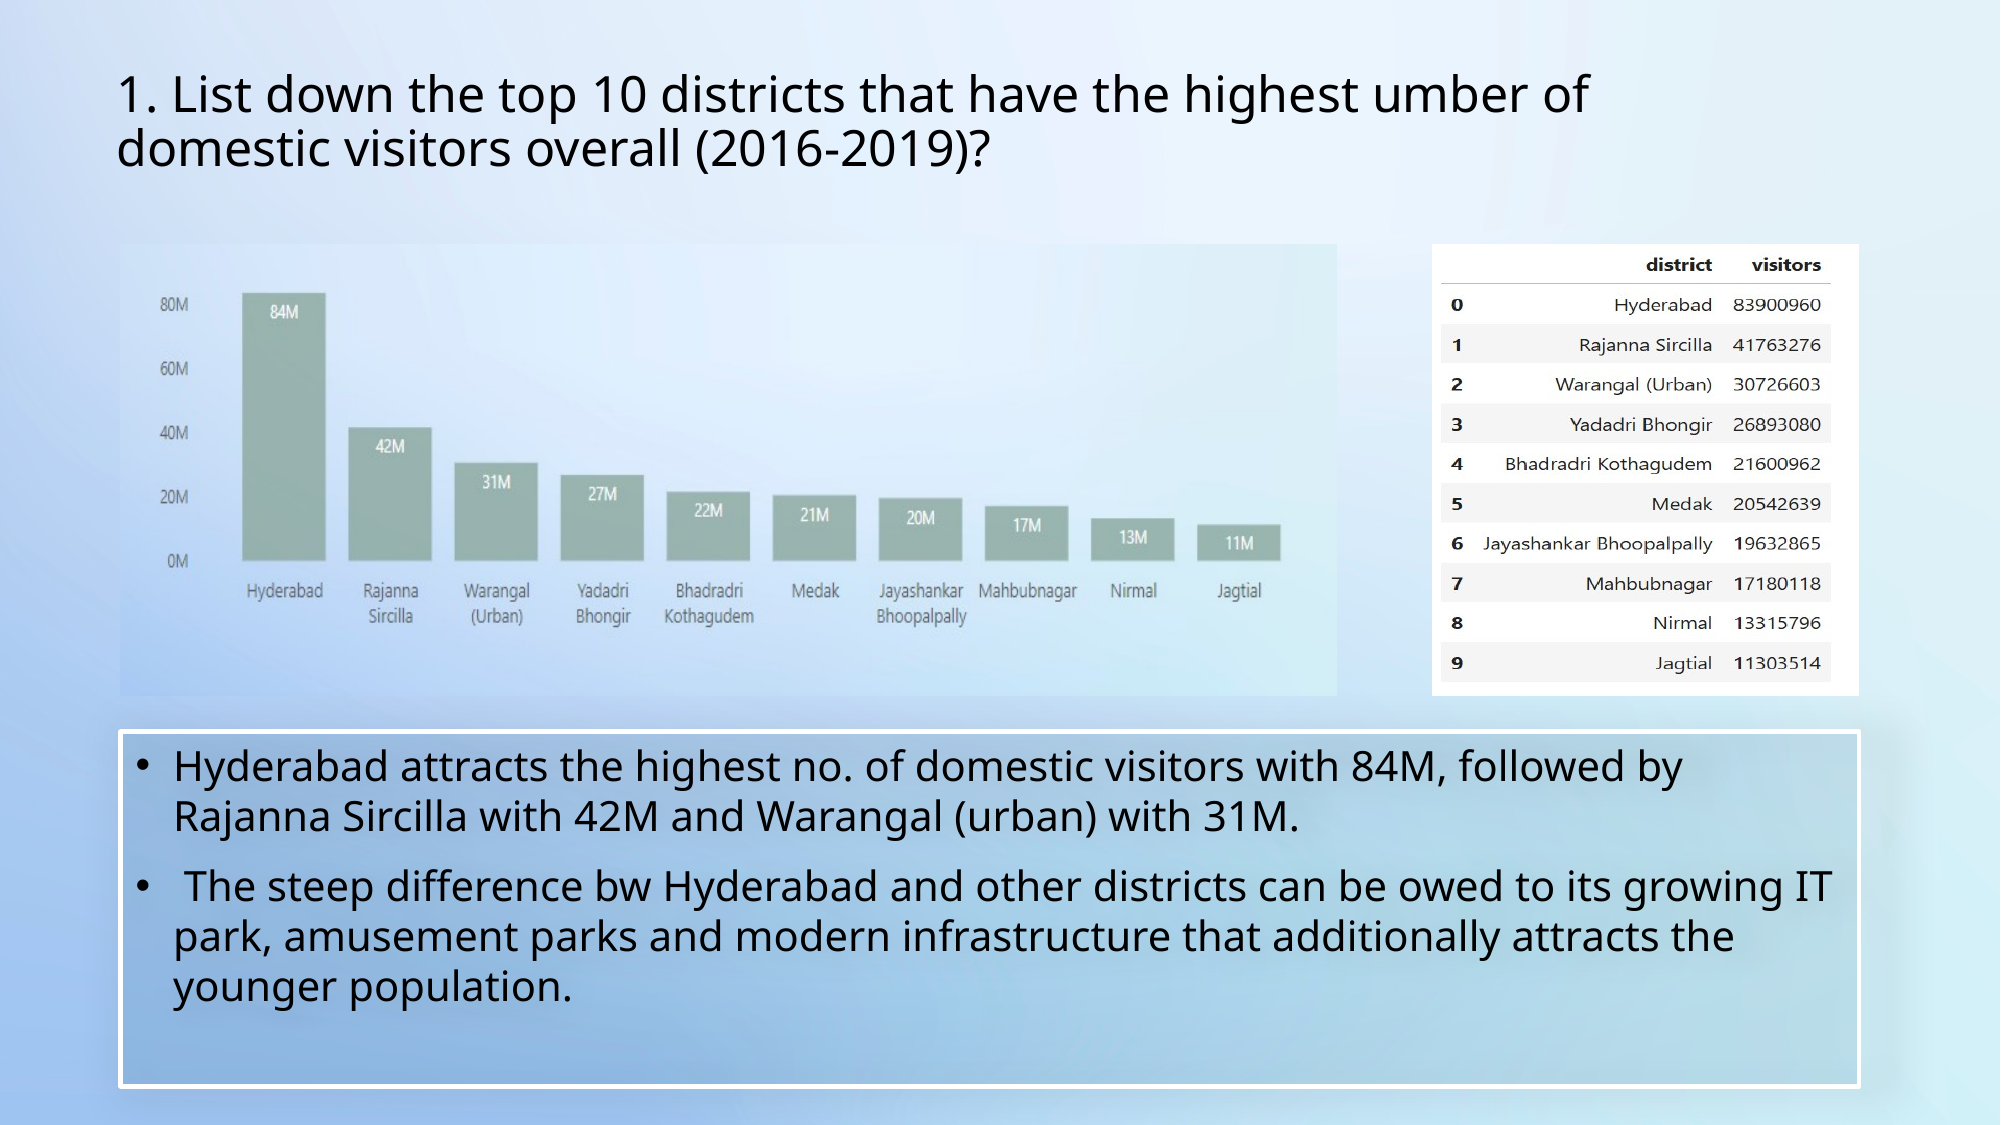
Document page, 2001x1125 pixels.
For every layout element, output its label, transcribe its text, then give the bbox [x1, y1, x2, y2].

title 1. List down the top 10 districts that have the highest umber of domestic visitors overall (2016-2019)? [101, 38, 1827, 208]
text_box Hyderabad attracts the highest no. of domestic visitors with 84M, followed by Rajanna Sircilla with 42M and Warangal (urban) with 31M. The steep difference bw Hyderabad and other districts can be owed to its growing IT park, amusement parks and modern infrastructure that additionally attracts the younger population. [120, 731, 1859, 1087]
picture [120, 243, 1337, 696]
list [1432, 243, 1860, 696]
